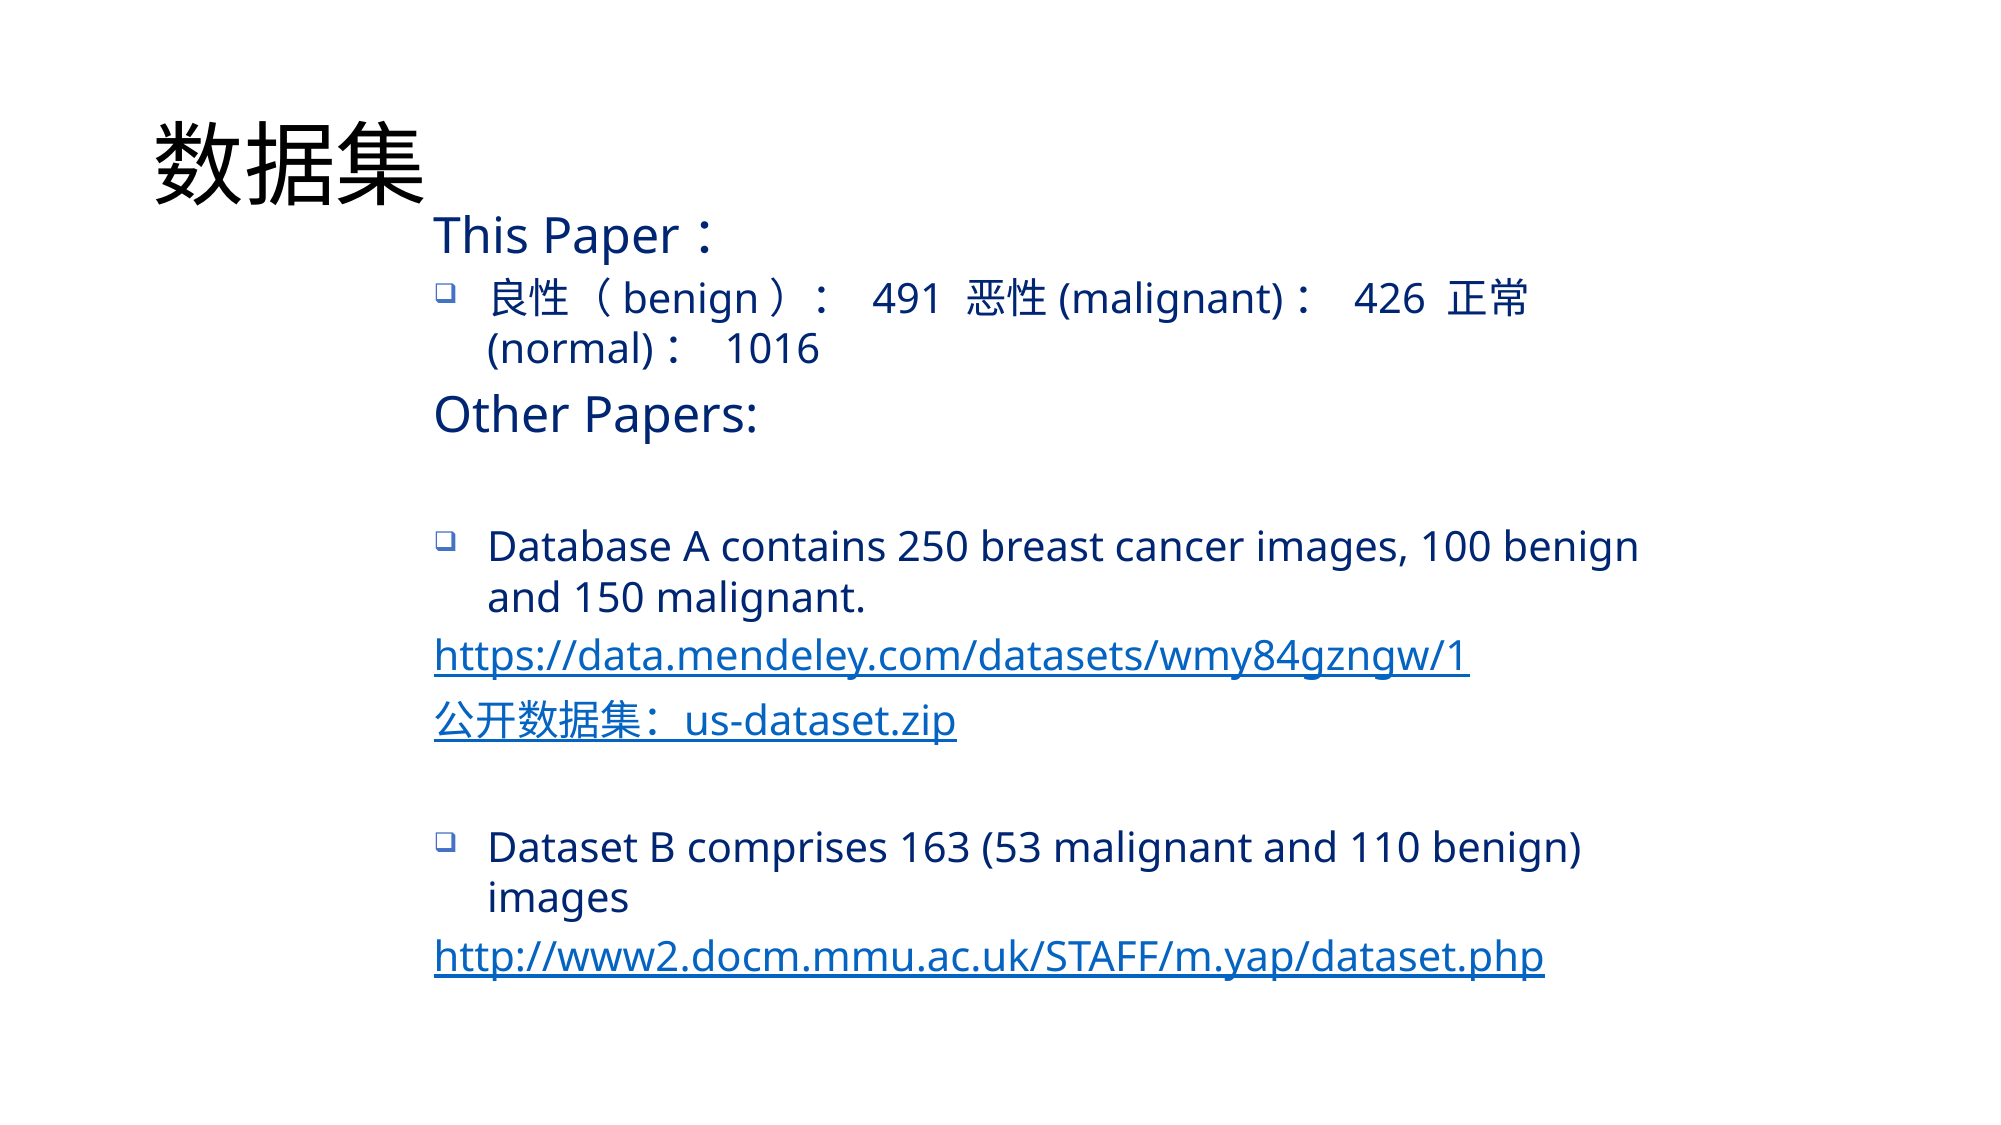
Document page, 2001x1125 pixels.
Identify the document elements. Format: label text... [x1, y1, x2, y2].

text_box This Paper： 良性（benign）： 491 恶性(malignant)： 426 正常(normal)： 1016 Other Papers: Database A contains 250 breast cancer images, 100 benign and 150 malignant. https://data.mendeley.com/datasets/wmy84gzngw/1 公开数据集：us-dataset.zip Dataset B comprises 163 (53 malignant and 110 benign) images http://www2.docm.mmu.ac.uk/STAFF/m.yap/dataset.php [362, 196, 1697, 1094]
title 数据集 [137, 59, 1863, 278]
